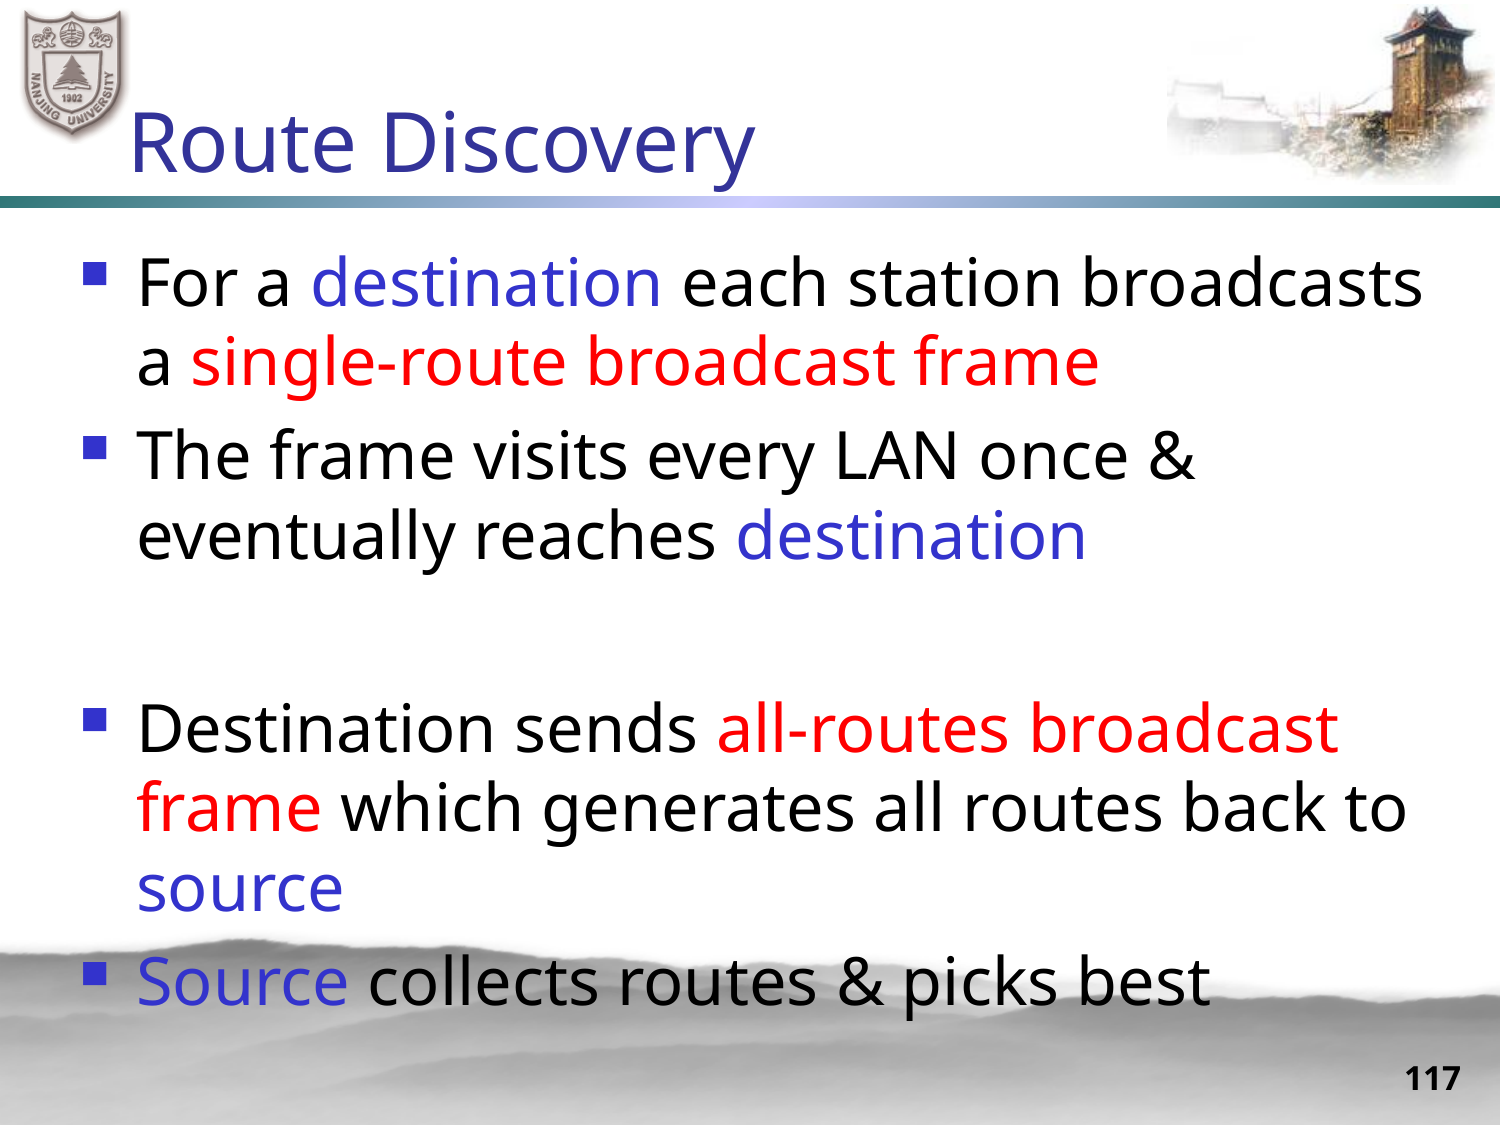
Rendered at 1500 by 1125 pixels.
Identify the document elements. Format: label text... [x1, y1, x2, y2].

picture [0, 0, 144, 144]
picture [1167, 4, 1495, 54]
picture [0, 928, 1500, 1125]
slide_number 117 [1163, 1034, 1477, 1111]
list For a destination each station broadcasts a single-route broadcast frame The frame visits every LAN once & eventually reaches destination Destination sends all-routes broadcast frame which generates all routes back to source Source collects routes & picks best [64, 231, 1471, 1036]
title Route Discovery [111, 54, 1500, 197]
